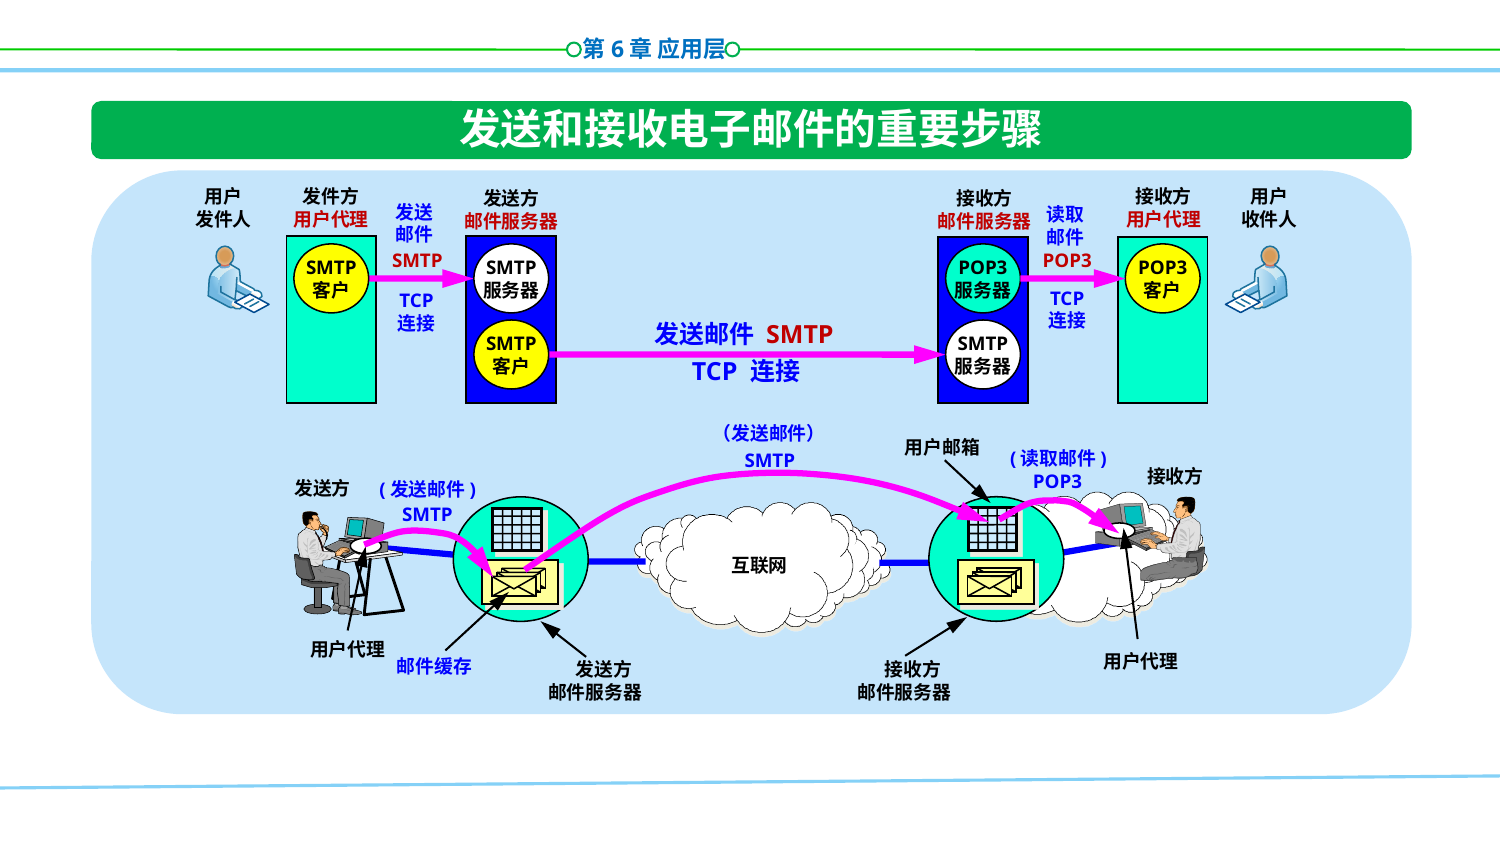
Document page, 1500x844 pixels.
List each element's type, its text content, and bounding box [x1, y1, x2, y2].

text_box [453, 273, 473, 285]
text_box 邮件缓存 [381, 647, 487, 686]
text_box [1059, 101, 1412, 160]
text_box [965, 509, 1019, 559]
text_box POP3 服务器 [945, 243, 1021, 313]
text_box 发件方 用户代理 [278, 177, 384, 238]
text_box [408, 530, 482, 573]
text_box 发送和接收电子邮件的重要步骤 [444, 95, 1059, 161]
text_box SMTP 客户 [293, 243, 369, 313]
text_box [1219, 240, 1293, 324]
text_box [1117, 238, 1208, 403]
text_box （发送邮件） [697, 414, 841, 452]
text_box 发送 邮件 [380, 193, 449, 253]
text_box TCP 连接 [382, 281, 451, 342]
text_box SMTP 服务器 [945, 319, 1021, 389]
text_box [1140, 557, 1199, 582]
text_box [1180, 546, 1206, 577]
text_box [466, 240, 557, 403]
text_box [564, 564, 588, 607]
text_box [89, 168, 1414, 717]
text_box [91, 100, 444, 160]
text_box POP3 [1018, 476, 1098, 487]
text_box [938, 237, 1028, 403]
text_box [1139, 538, 1151, 550]
text_box [286, 238, 377, 403]
text_box SMTP [408, 508, 468, 533]
text_box [815, 348, 946, 361]
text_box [492, 507, 541, 552]
text_box (读取邮件) [995, 438, 1122, 476]
text_box [457, 508, 489, 559]
text_box 用户 发件人 [180, 177, 267, 238]
text_box 发送邮件 SMTP [639, 311, 849, 354]
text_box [630, 499, 894, 638]
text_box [481, 560, 559, 605]
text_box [947, 488, 1211, 628]
text_box 发送方 邮件服务器 [449, 179, 573, 240]
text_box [202, 240, 275, 324]
text_box [1020, 272, 1126, 285]
text_box [928, 527, 942, 596]
text_box 接收方 用户代理 [1111, 177, 1216, 238]
text_box 发送方 邮件服务器 [533, 650, 657, 711]
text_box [957, 559, 1034, 605]
text_box 用户 收件人 [1226, 177, 1313, 238]
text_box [1095, 503, 1170, 552]
text_box TCP 连接 [677, 347, 815, 393]
text_box 用户邮箱 [889, 428, 995, 466]
text_box 接收方 邮件服务器 [842, 650, 966, 711]
text_box 接收方 [1132, 457, 1219, 495]
text_box POP3 客户 [1125, 243, 1201, 313]
text_box [645, 473, 942, 532]
text_box [491, 496, 581, 553]
text_box 读取 邮件 [1031, 195, 1099, 256]
text_box [544, 505, 625, 566]
text_box TCP 连接 [1033, 279, 1101, 339]
text_box SMTP [729, 452, 811, 479]
text_box SMTP 服务器 [473, 243, 549, 313]
text_box (发送邮件) [405, 469, 491, 508]
text_box [540, 621, 587, 657]
text_box [487, 610, 560, 622]
text_box 用户代理 [1088, 642, 1194, 681]
text_box [454, 568, 478, 608]
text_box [278, 468, 404, 668]
text_box 接收方 邮件服务器 [922, 179, 1047, 240]
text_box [968, 506, 1017, 552]
text_box SMTP 客户 [473, 319, 549, 389]
text_box POP3 [1028, 241, 1107, 278]
text_box SMTP [377, 241, 458, 279]
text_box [1156, 514, 1201, 555]
